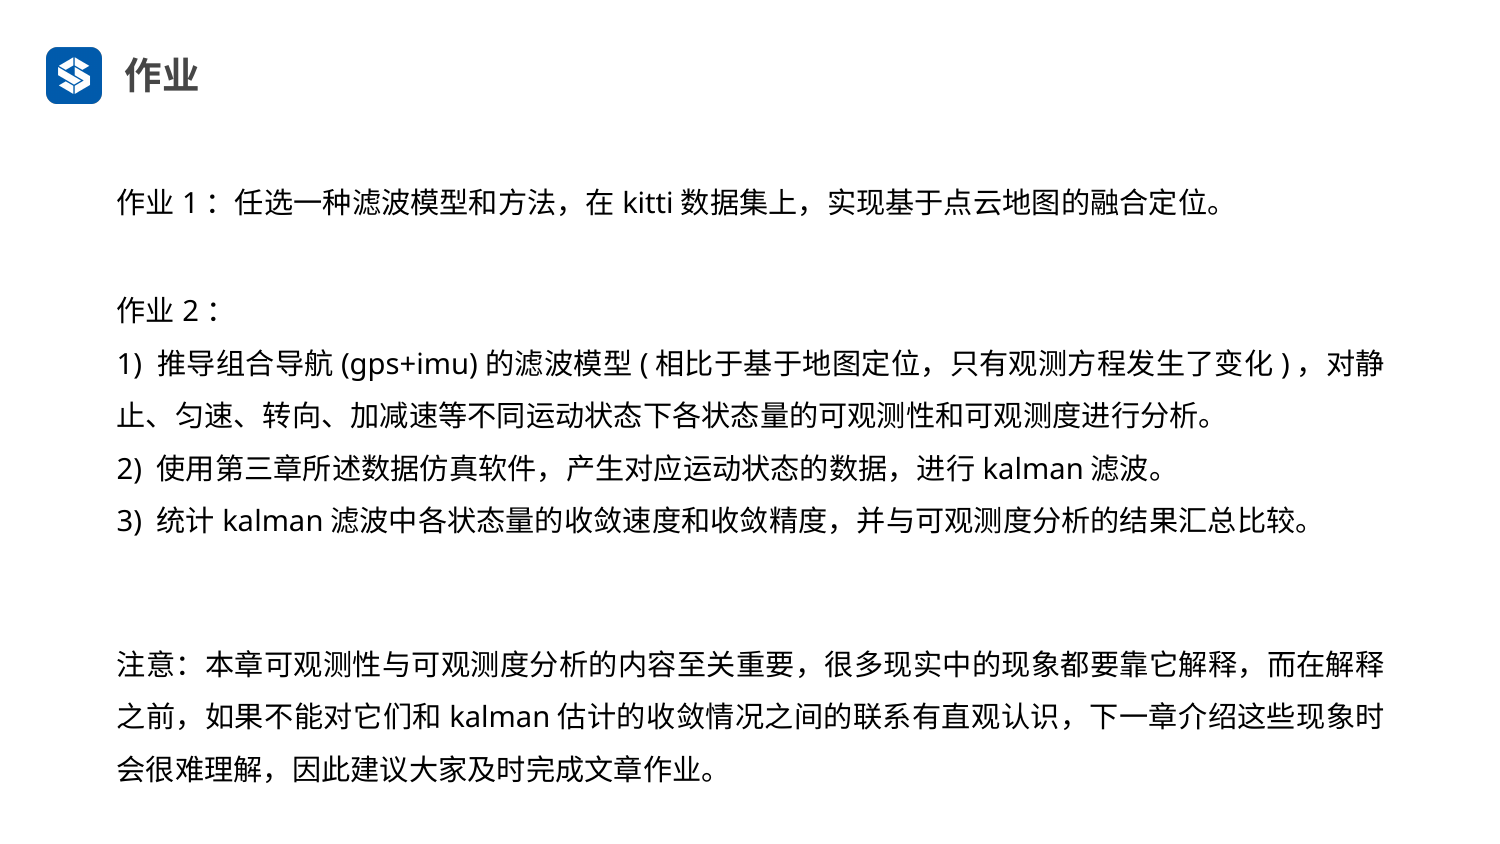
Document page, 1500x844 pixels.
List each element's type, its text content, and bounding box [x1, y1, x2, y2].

text_box 作业1：任选一种滤波模型和方法，在kitti数据集上，实现基于点云地图的融合定位。 [101, 159, 1255, 227]
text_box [46, 44, 506, 106]
text_box 注意：本章可观测性与可观测度分析的内容至关重要，很多现实中的现象都要靠它解释，而在解释之前，如果不能对它们和kalman估计的收敛情况之间的联系有直观认识，下一章介绍这些现象时会很难理解，因此建议大家及时完成文章作业。 [101, 621, 1400, 794]
text_box 作业2： 1) 推导组合导航(gps+imu)的滤波模型(相比于基于地图定位，只有观测方程发生了变化)，对静止、匀速、转向、加减速等不同运动状态下各状态量的可观测性和可观测度进行分析。 2) 使用第三章所述数据仿真软件，产生对应运动状态的数据，进行kalman滤波。 3) 统计kalman滤波中各状态量的收敛速度和收敛精度，并与可观测度分析的结果汇总比较。 [101, 267, 1400, 545]
